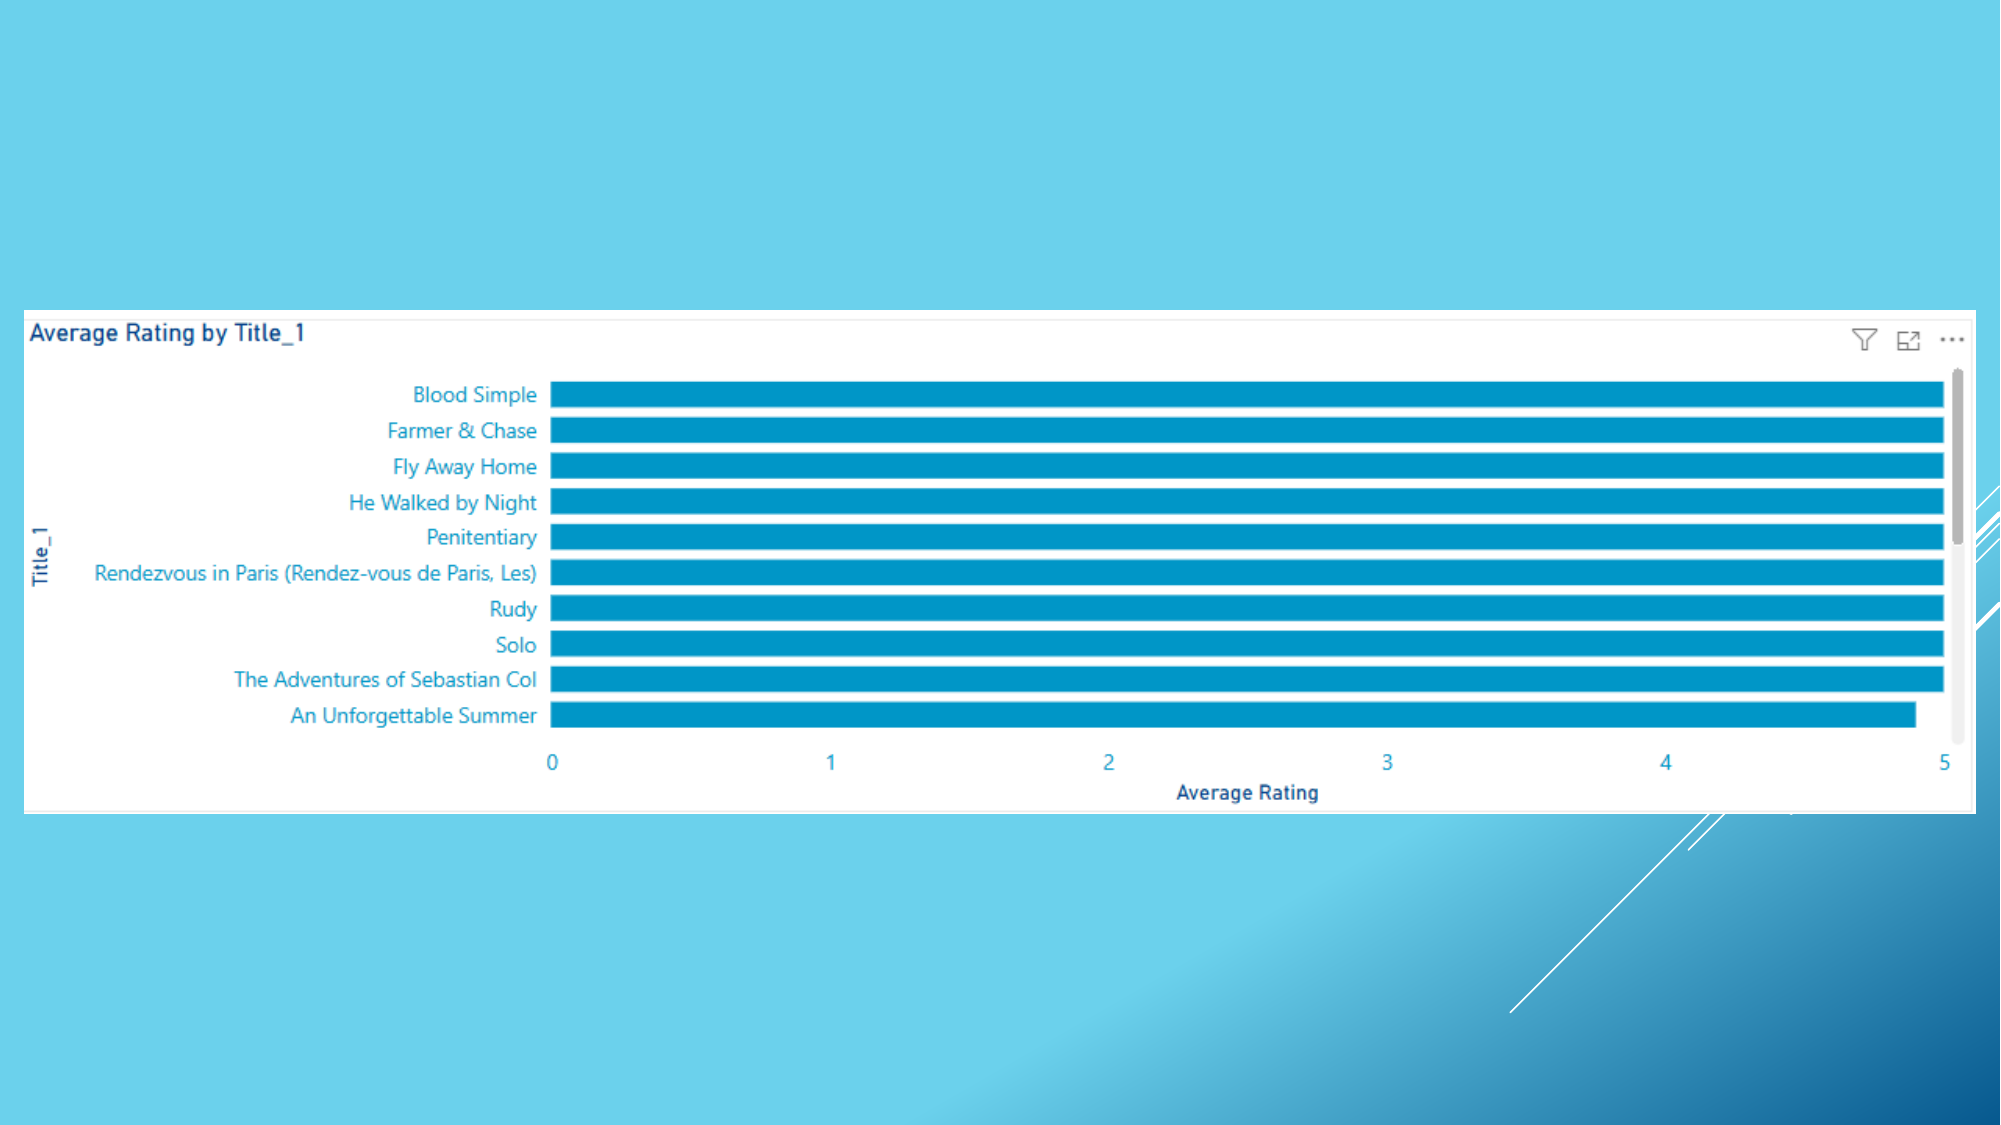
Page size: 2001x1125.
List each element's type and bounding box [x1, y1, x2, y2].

picture [23, 310, 1976, 815]
